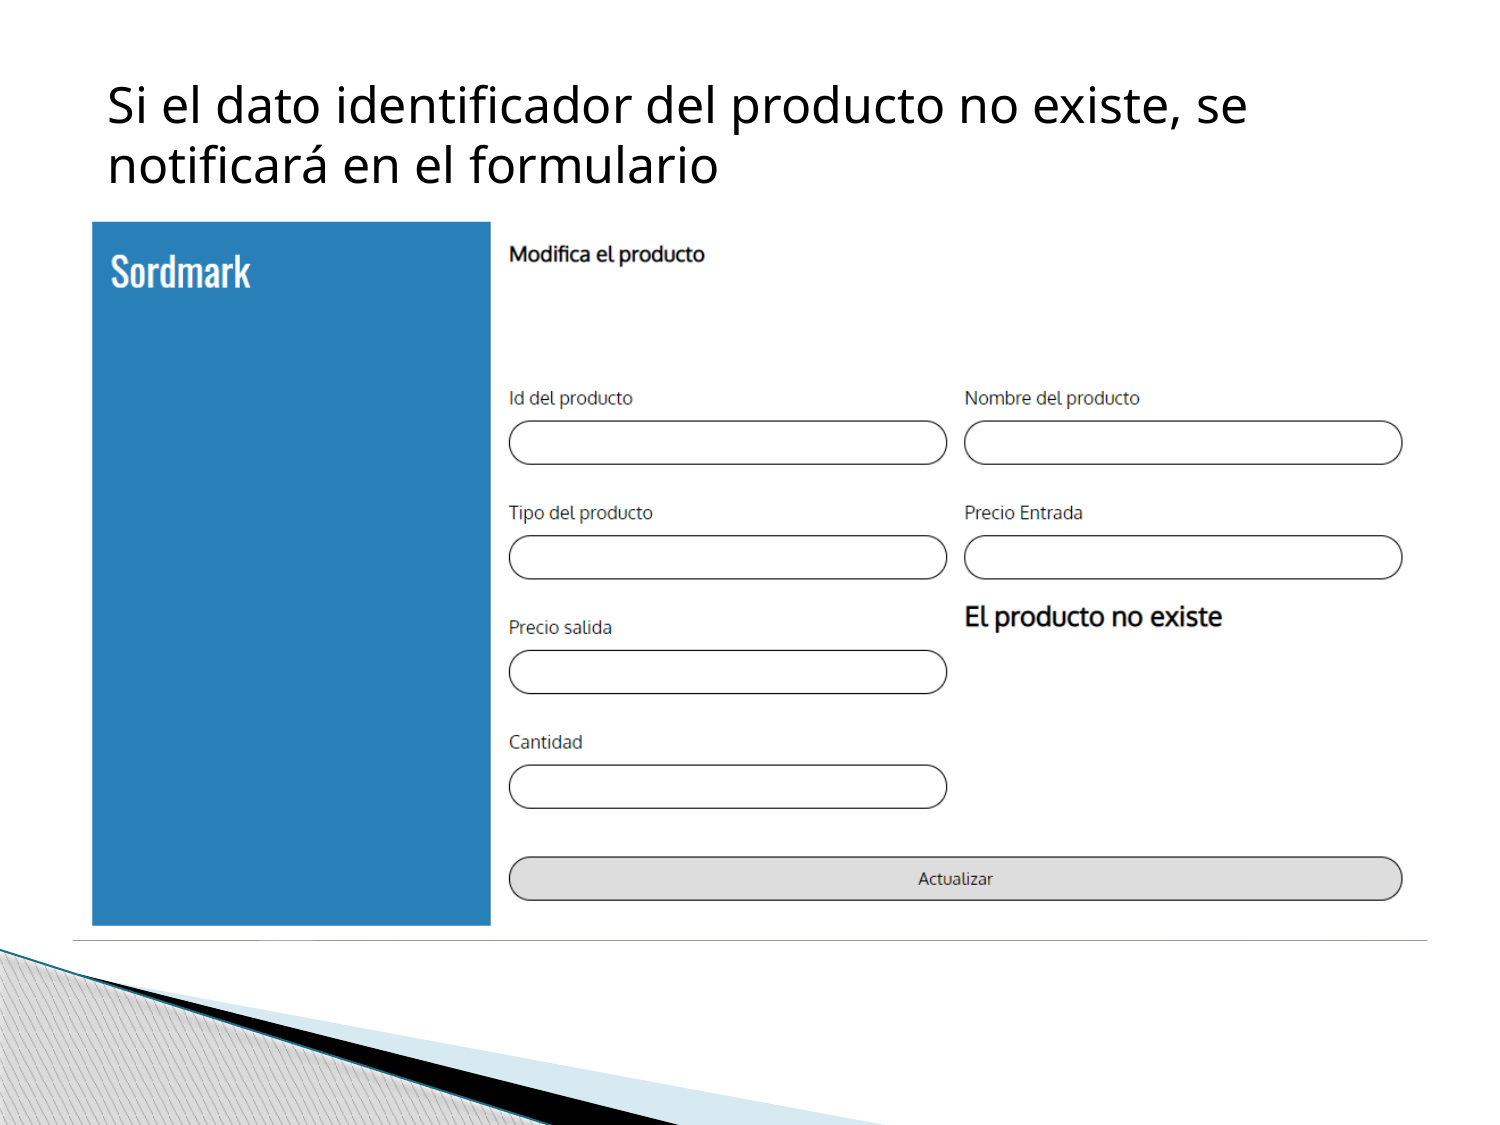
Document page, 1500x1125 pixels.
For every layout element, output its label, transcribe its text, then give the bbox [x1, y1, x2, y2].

picture [72, 207, 1428, 941]
text_box Si el dato identificador del producto no existe, se notificará en el formulario [74, 66, 1425, 207]
text_box Si el dato identificador del producto no existe, se notificará en el formulario [74, 951, 1425, 986]
